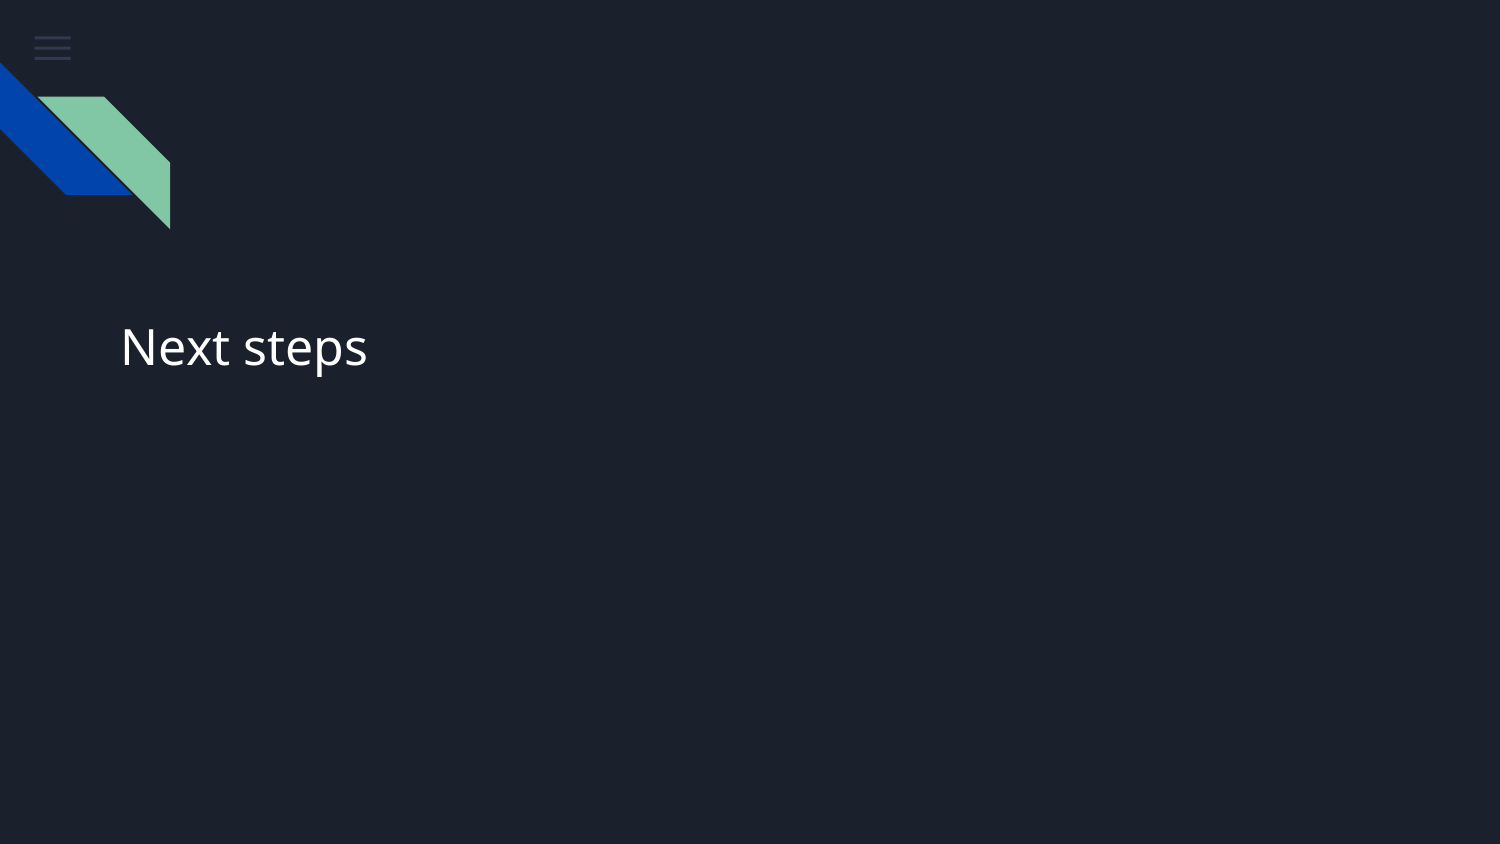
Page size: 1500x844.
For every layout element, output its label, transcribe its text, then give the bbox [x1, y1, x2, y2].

title Next steps [105, 300, 609, 415]
